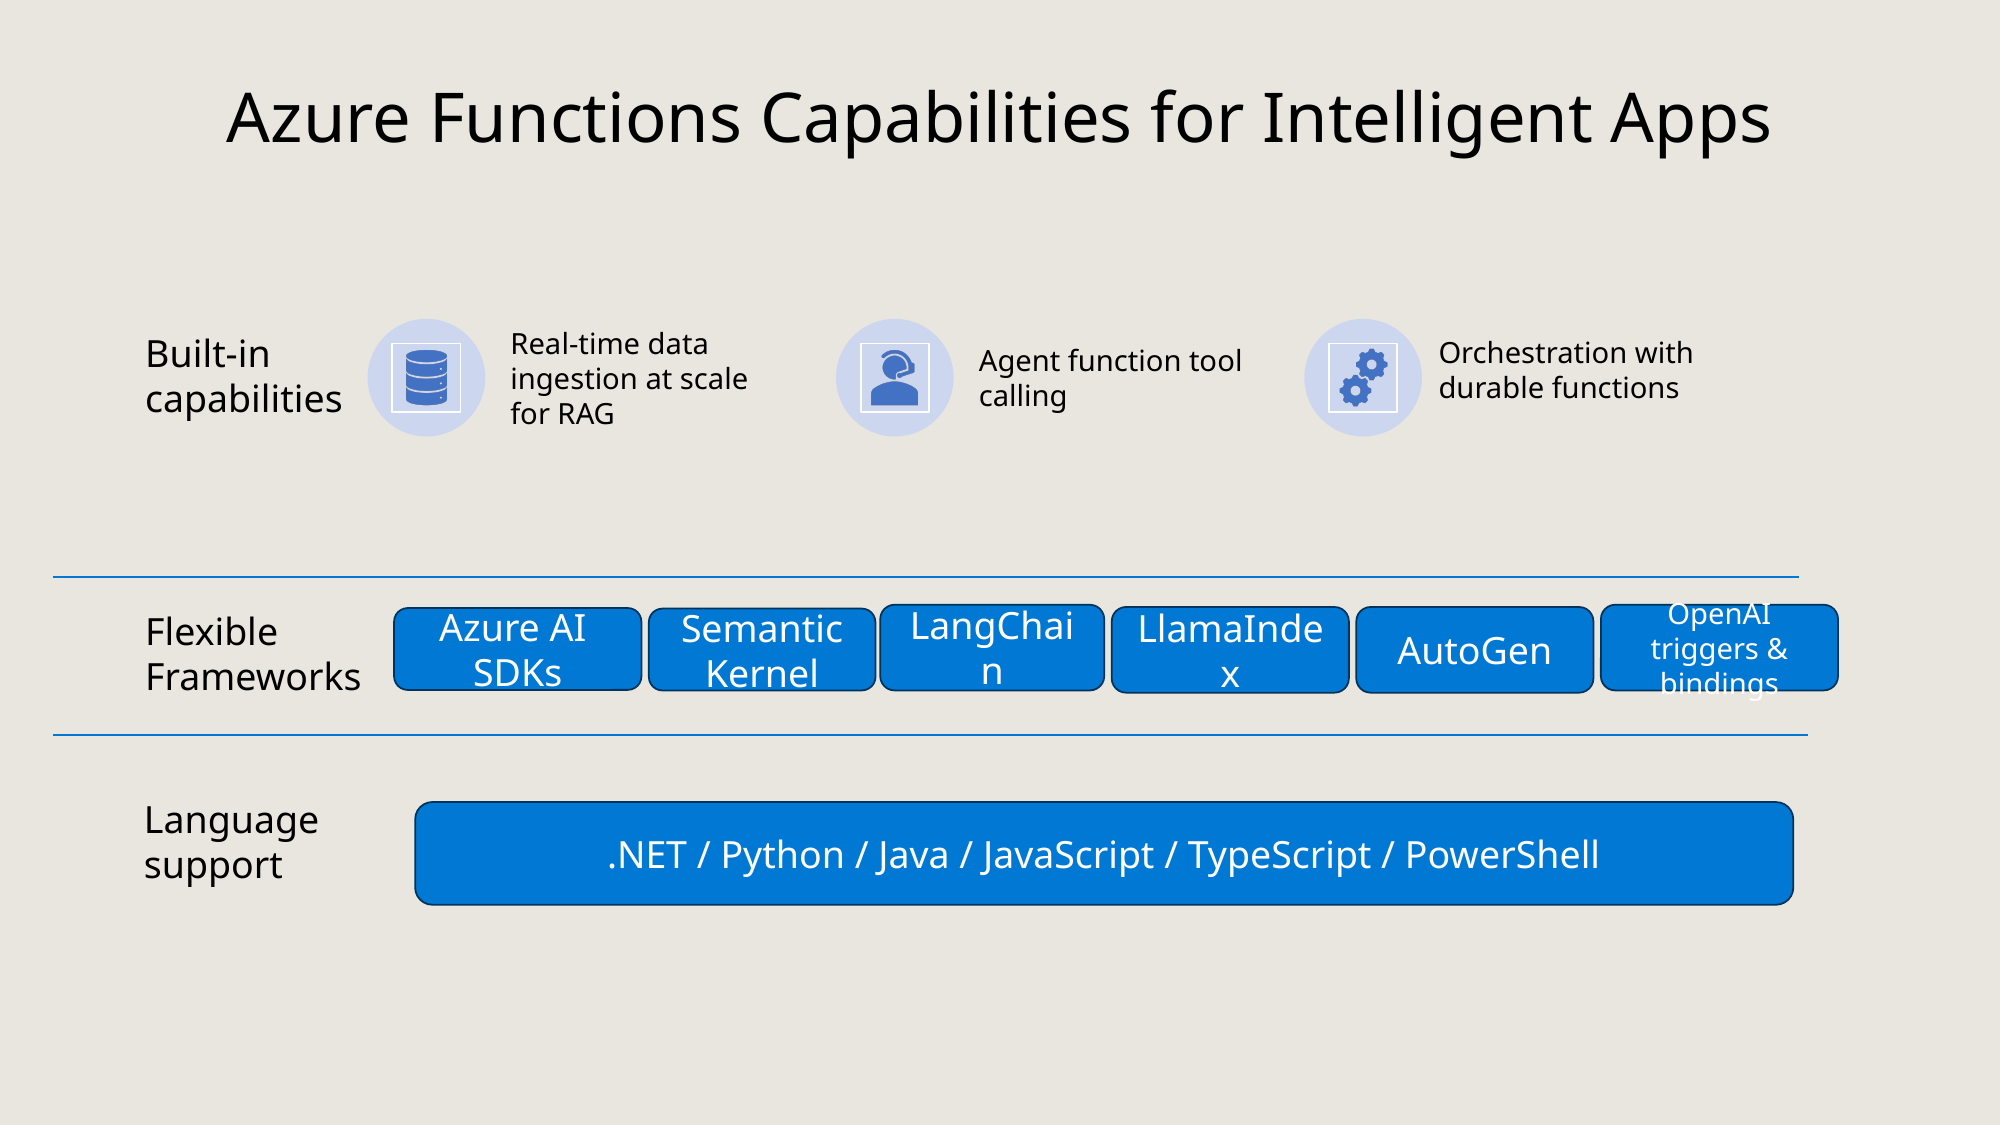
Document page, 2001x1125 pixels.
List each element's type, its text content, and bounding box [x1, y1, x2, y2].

text_box AutoGen [1355, 606, 1595, 694]
text_box LangChain [879, 603, 1106, 692]
text_box Semantic Kernel [647, 607, 877, 692]
text_box .NET / Python / Java / JavaScript / TypeScript / PowerShell [414, 801, 1795, 906]
text_box Flexible Frameworks [130, 600, 379, 706]
text_box OpenAI triggers & bindings [1599, 603, 1839, 692]
text_box Azure AI SDKs [393, 607, 643, 691]
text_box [353, 212, 1761, 544]
text_box Language support [129, 789, 378, 894]
text_box Azure Functions Capabilities for Intelligent Apps [96, 73, 1904, 165]
text_box LlamaIndex [1110, 606, 1350, 694]
text_box Built-in capabilities [130, 322, 353, 428]
